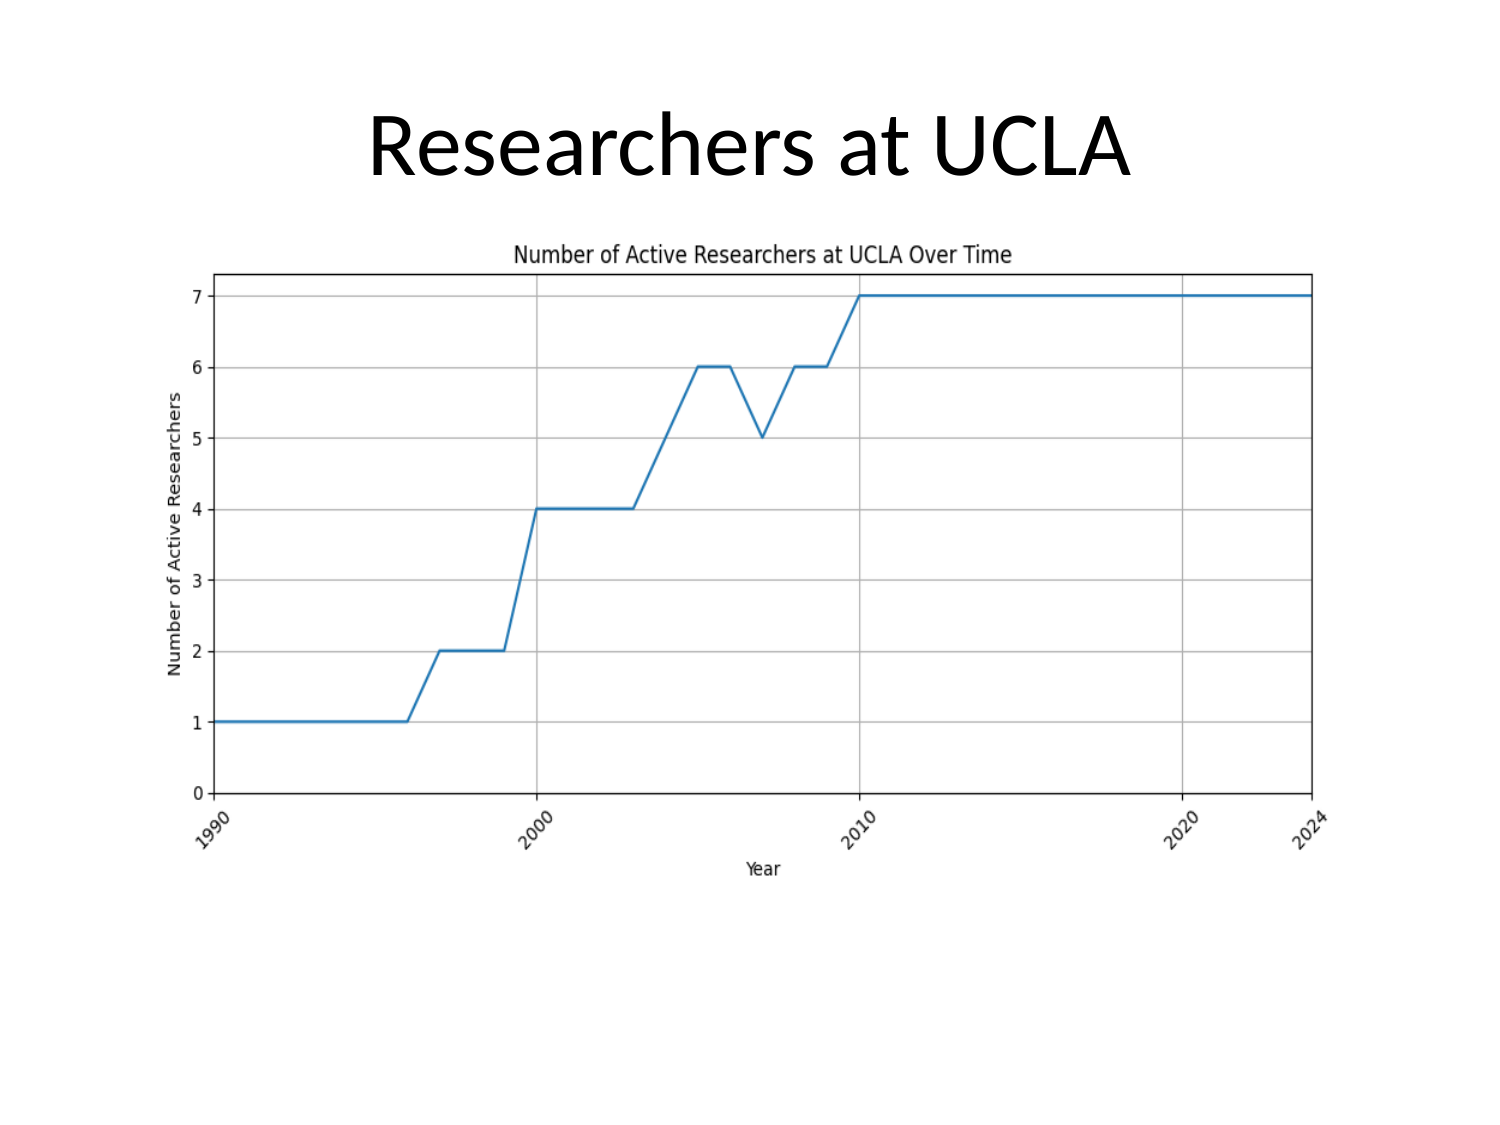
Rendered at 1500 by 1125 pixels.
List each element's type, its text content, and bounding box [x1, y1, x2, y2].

title Researchers at UCLA [75, 45, 1425, 233]
picture [149, 224, 1351, 901]
